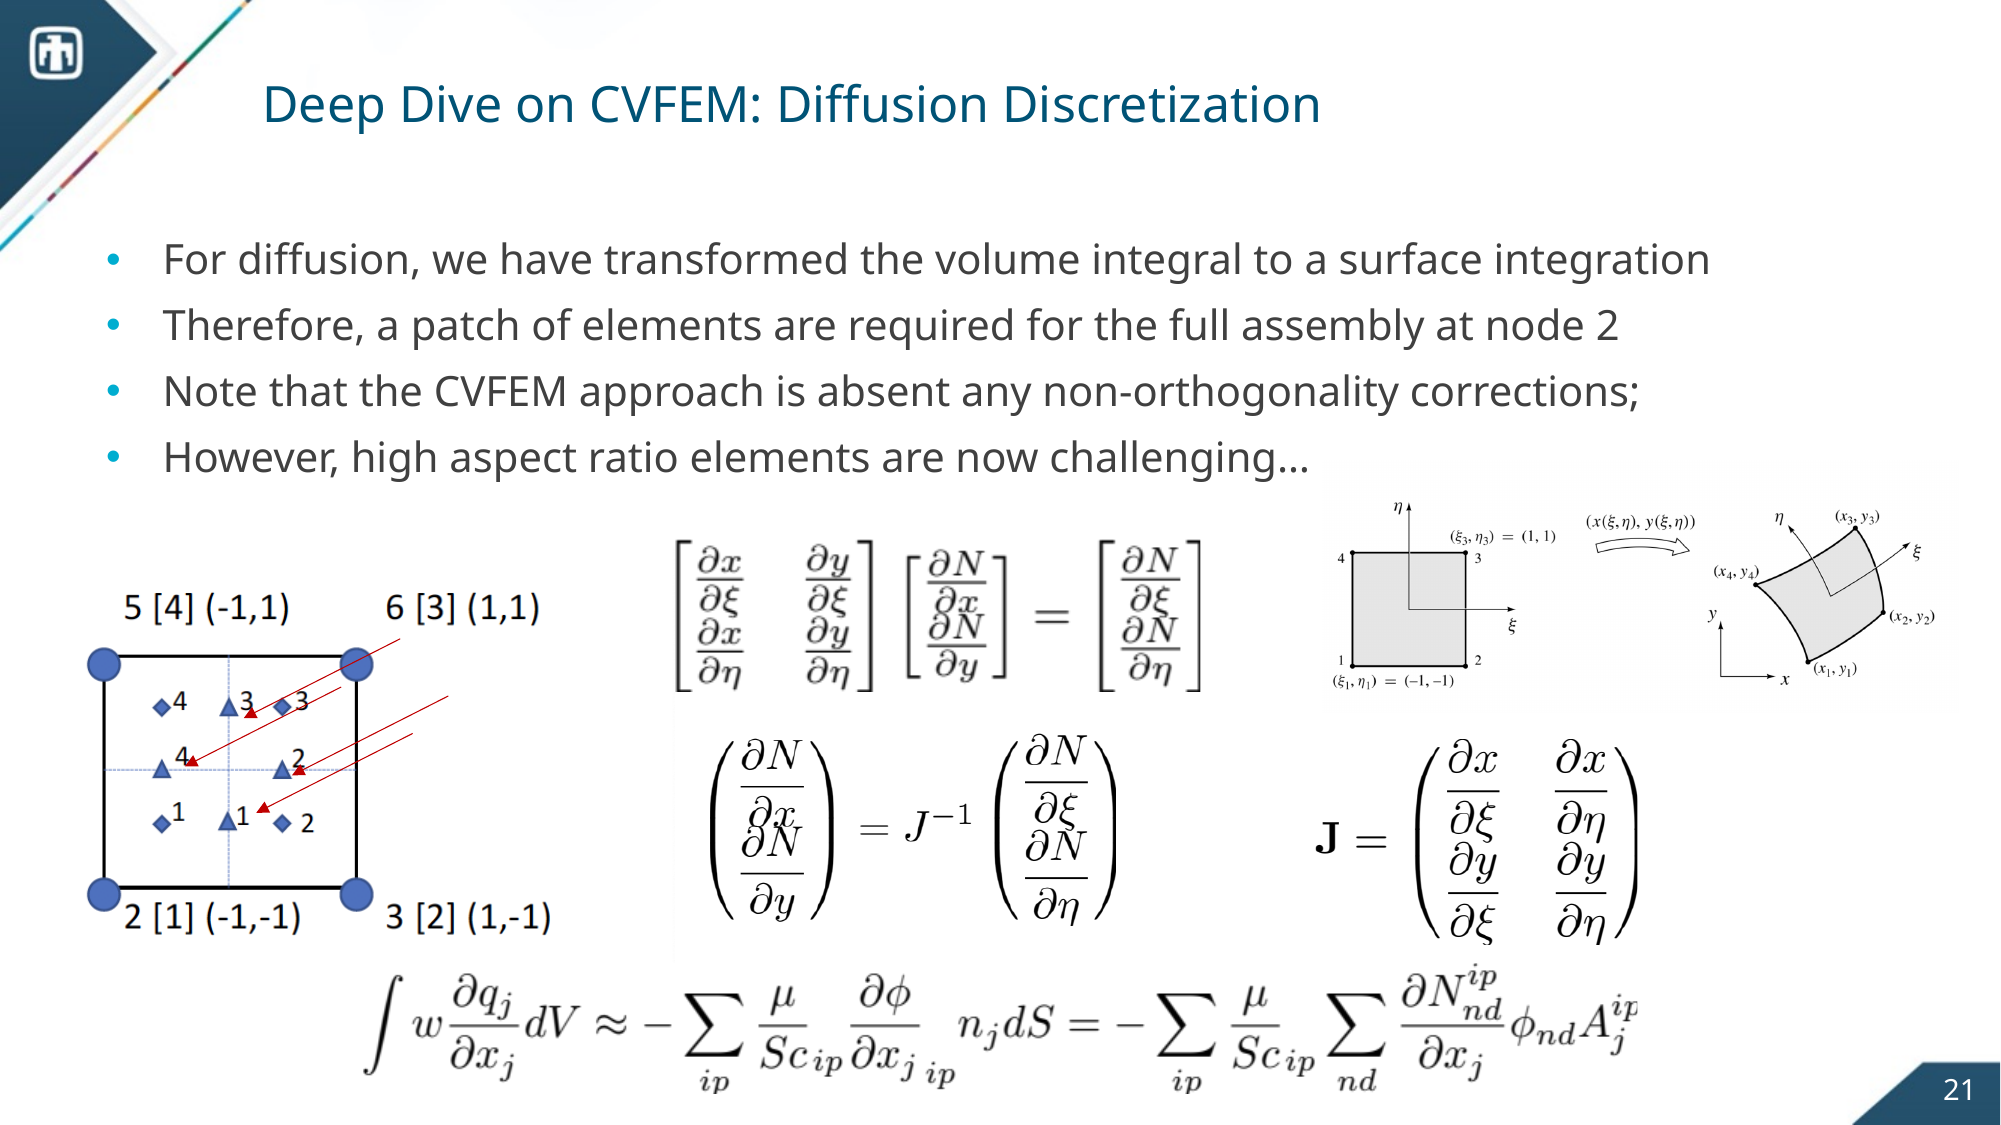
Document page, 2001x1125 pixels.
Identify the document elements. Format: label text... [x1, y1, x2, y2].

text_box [243, 638, 401, 719]
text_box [184, 687, 342, 767]
title Deep Dive on CVFEM: Diffusion Discretization [262, 42, 1919, 170]
picture [0, 0, 2001, 1125]
list For diffusion, we have transformed the volume integral to a surface integration Therefore, a patch of elements are required for the full assembly at node 2 Note that the CVFEM approach is absent any non-orthogonality corrections; However, high aspect ratio elements are now challenging… [106, 231, 1919, 988]
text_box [342, 695, 449, 776]
slide_number 21 [1919, 1061, 2000, 1122]
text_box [256, 733, 413, 813]
